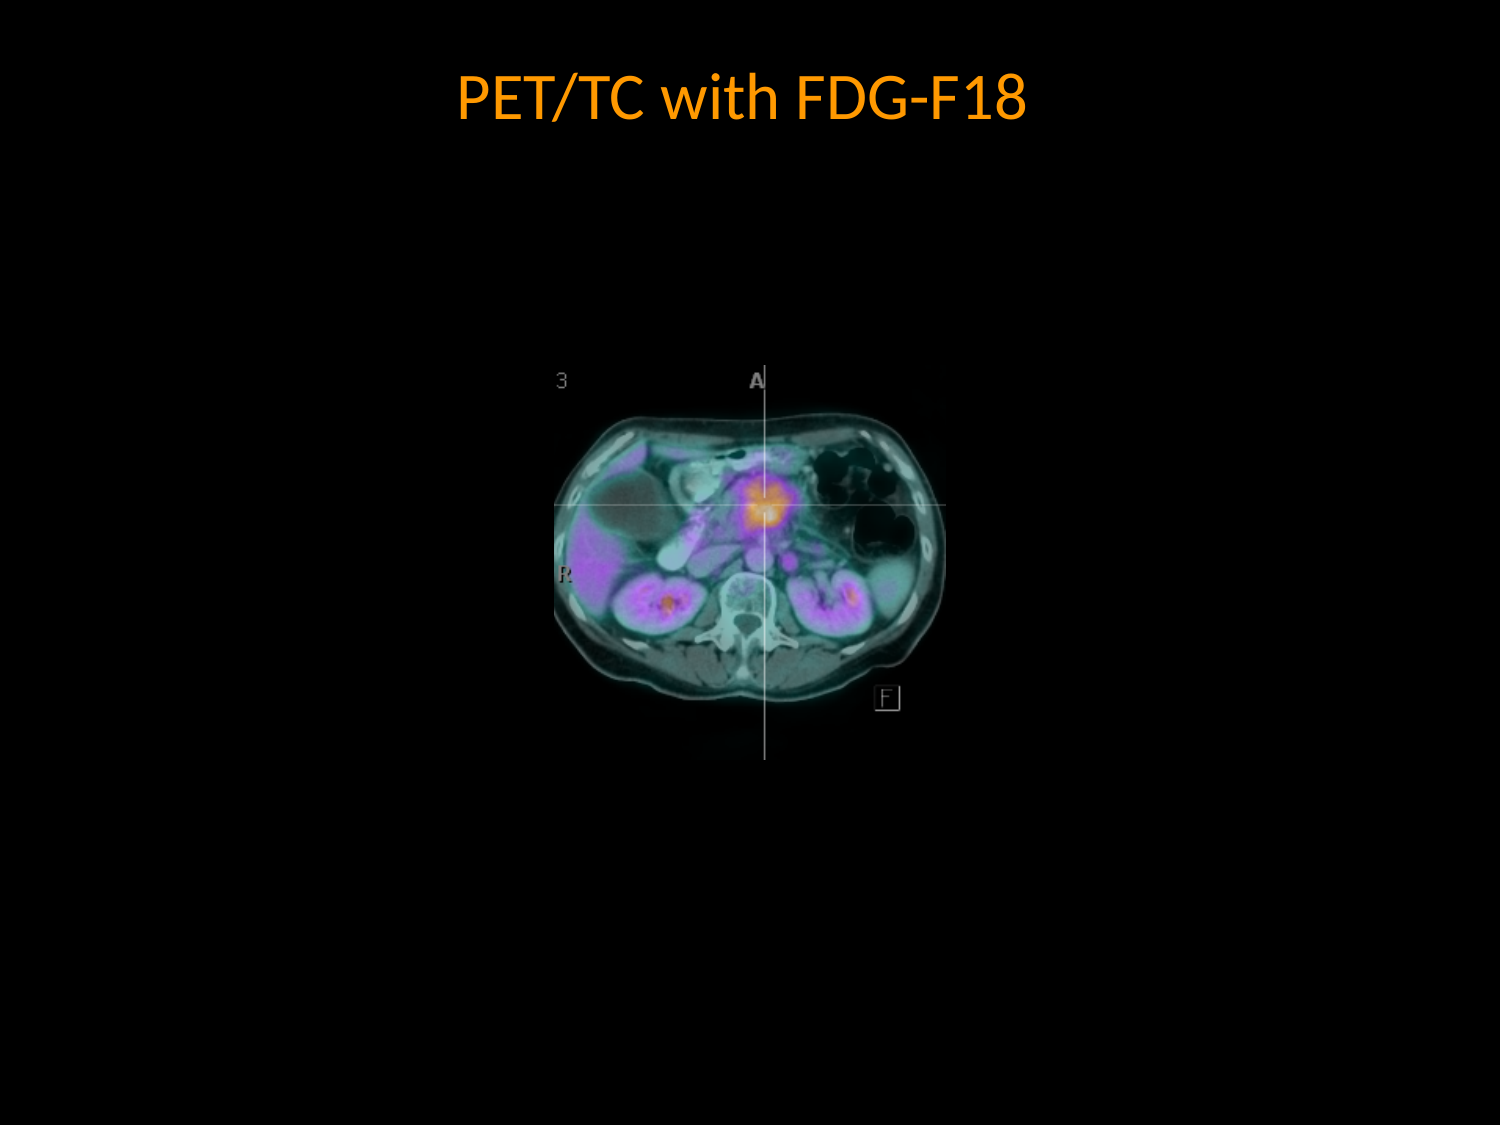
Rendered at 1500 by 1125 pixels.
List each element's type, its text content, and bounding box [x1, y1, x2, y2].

picture [554, 365, 946, 760]
text_box PET/TC with FDG-F18 [74, 45, 1425, 233]
